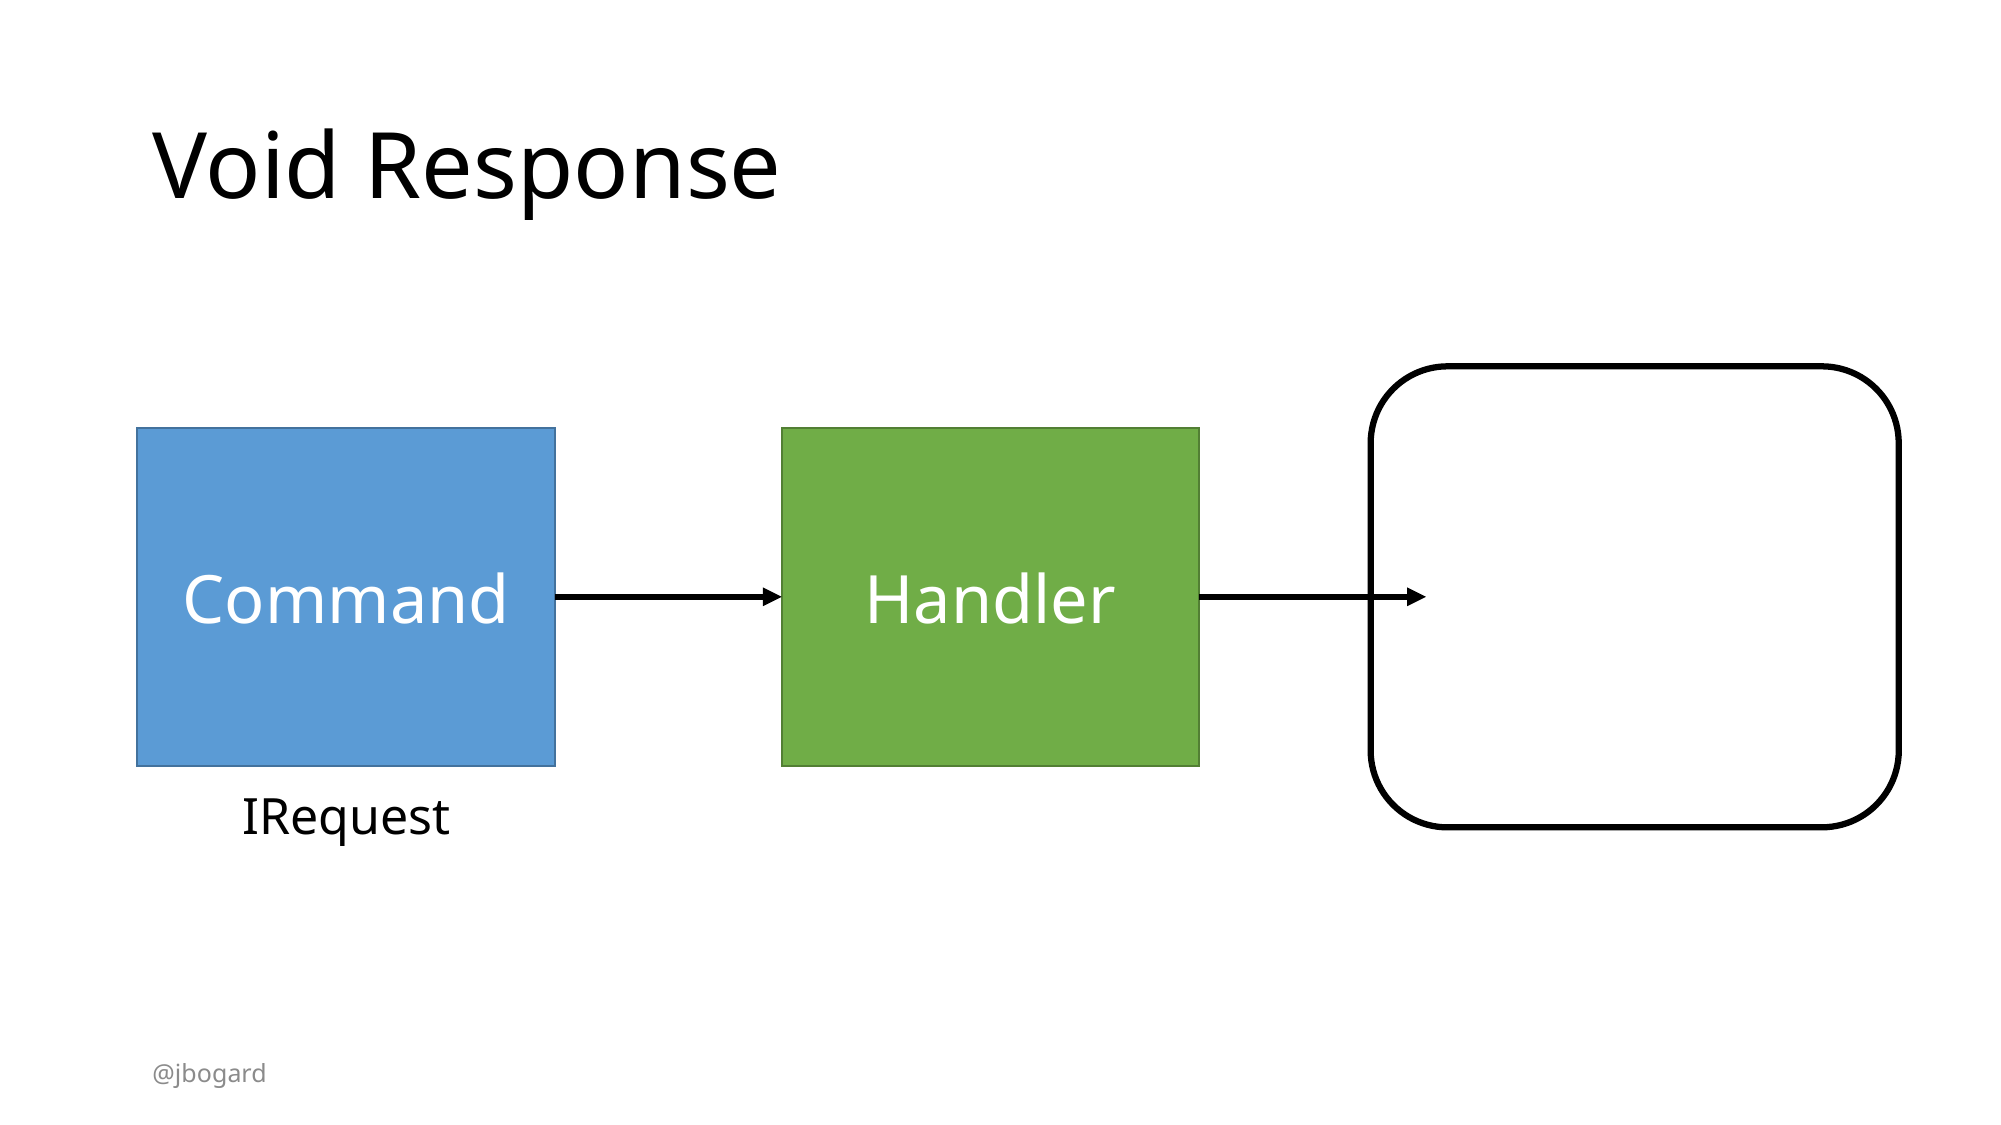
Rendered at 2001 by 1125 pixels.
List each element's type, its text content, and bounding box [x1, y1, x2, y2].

text_box [1369, 365, 1900, 829]
title Void Response [137, 59, 1863, 278]
text_box IRequest [174, 777, 519, 853]
text_box Command [136, 427, 556, 767]
slide_number @jbogard [137, 1042, 588, 1103]
text_box Handler [781, 427, 1200, 767]
